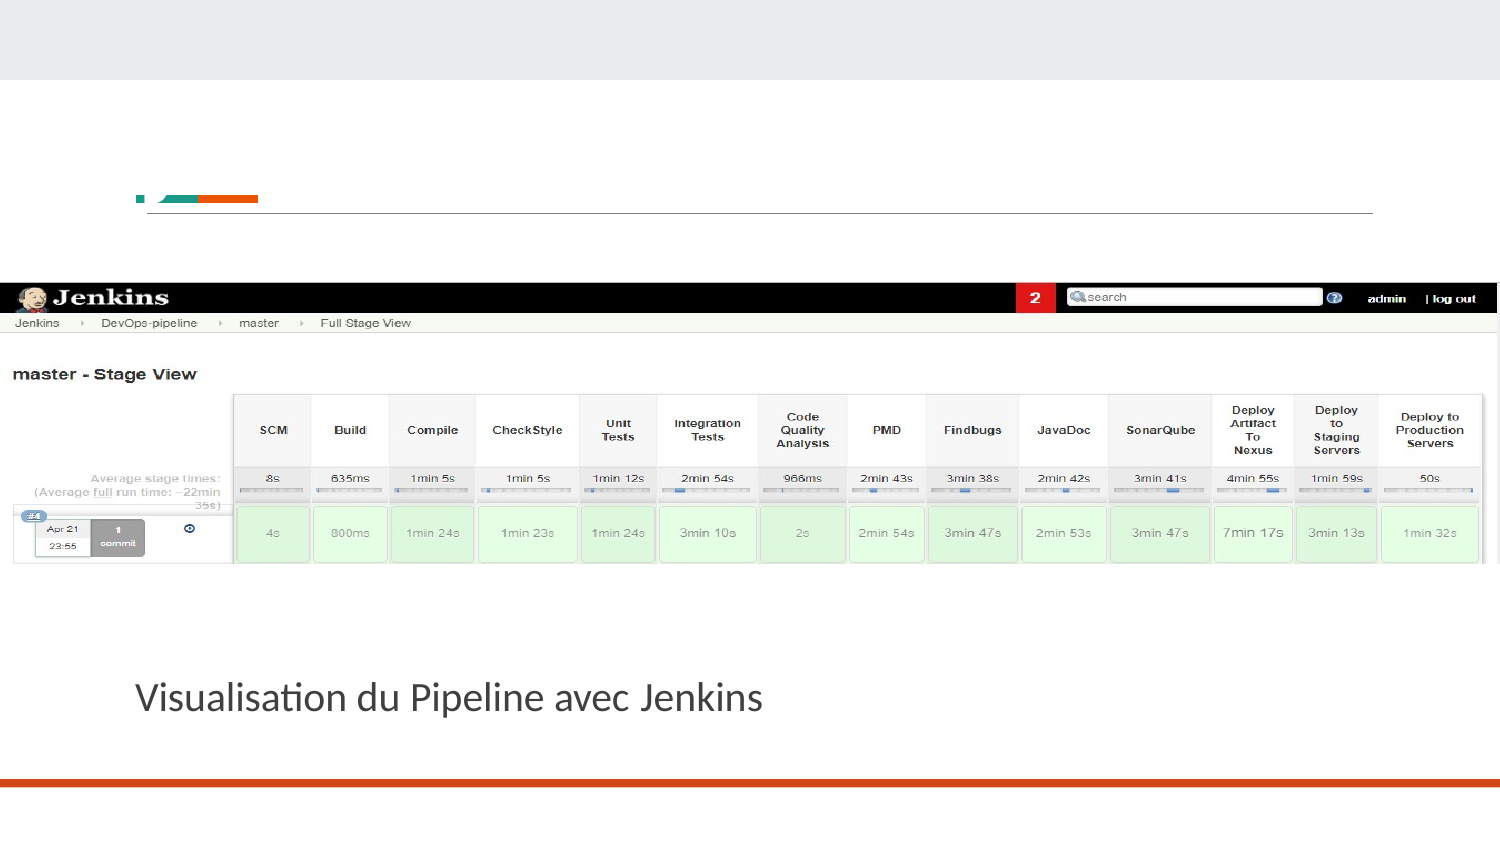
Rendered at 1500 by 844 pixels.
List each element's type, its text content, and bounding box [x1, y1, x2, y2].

text_box [0, 779, 1500, 788]
text_box [0, 282, 1500, 564]
title Jenkins [147, 111, 436, 255]
text_box Visualisation du Pipeline avec Jenkins [132, 667, 769, 720]
